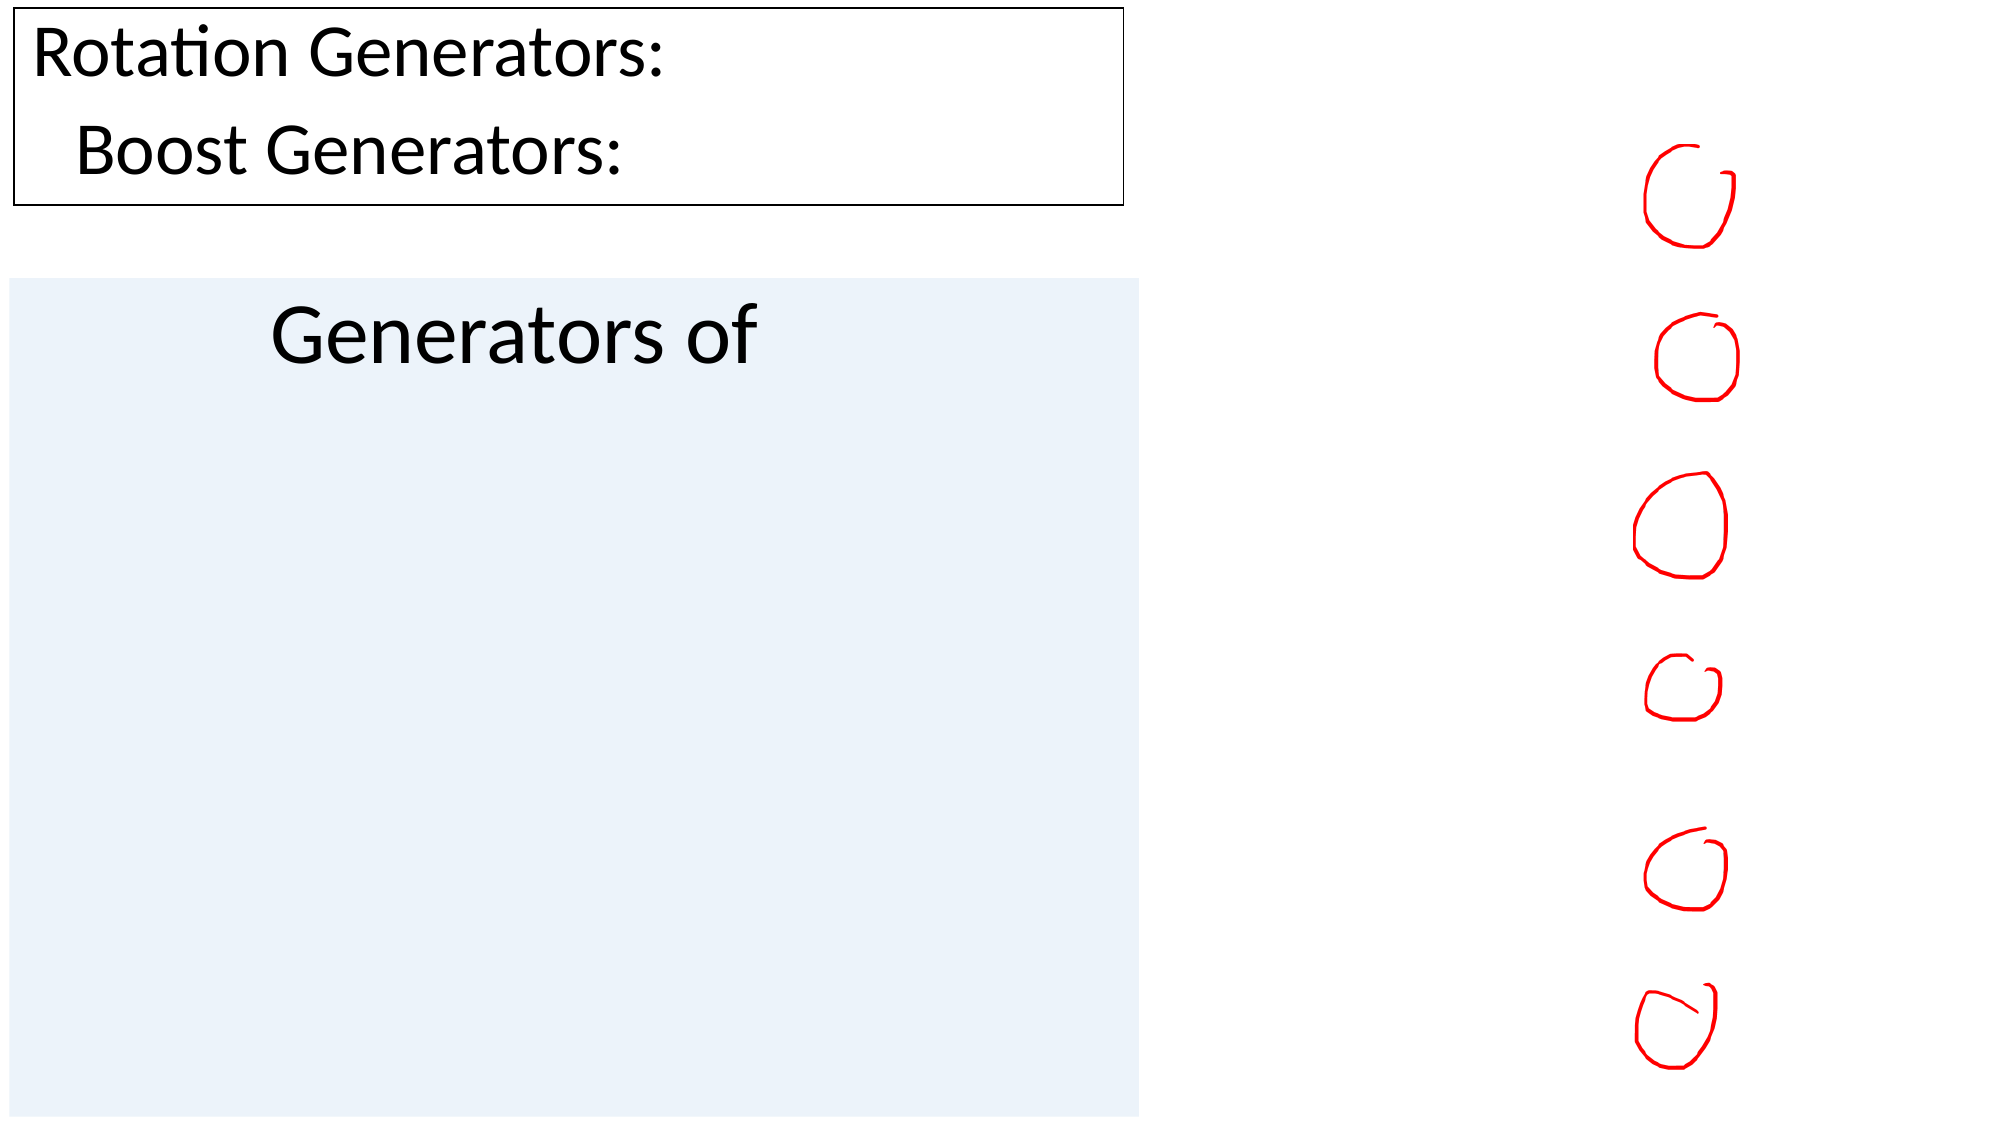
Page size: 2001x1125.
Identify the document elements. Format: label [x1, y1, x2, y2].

text_box [0, 268, 1152, 1117]
picture [1633, 144, 1749, 1079]
